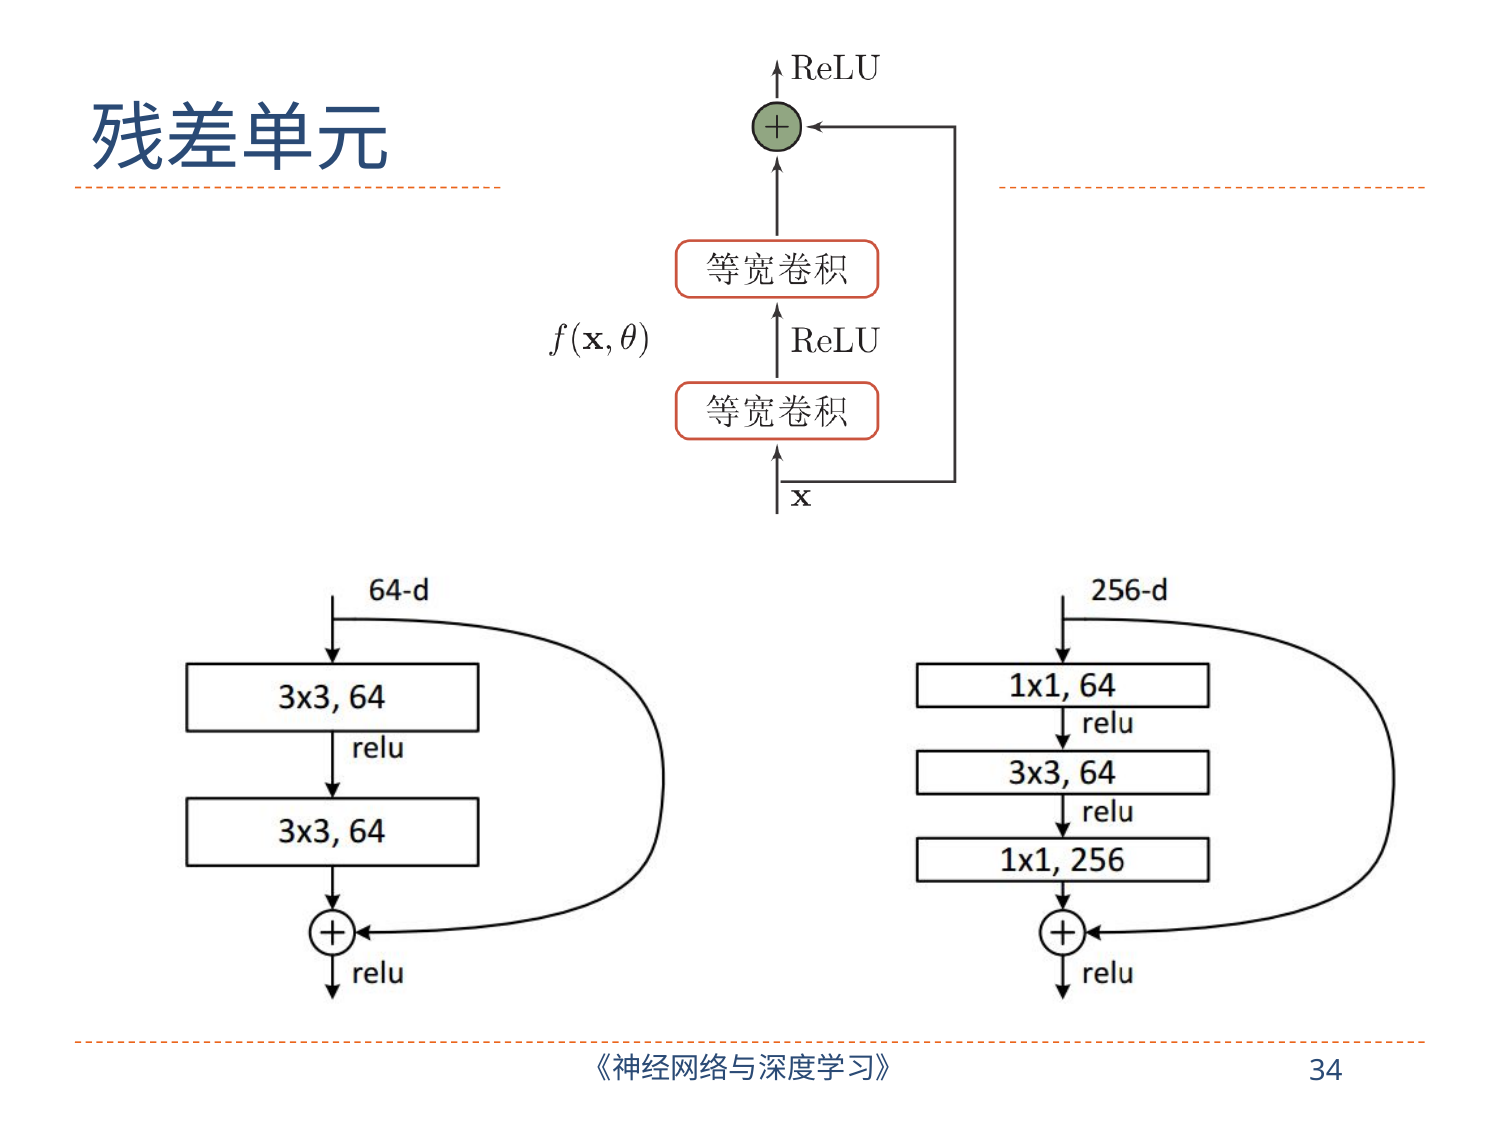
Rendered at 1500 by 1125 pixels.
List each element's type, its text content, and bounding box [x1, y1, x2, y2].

picture [115, 555, 1423, 1018]
picture [502, 37, 998, 544]
title 残差单元 [75, 24, 1425, 188]
